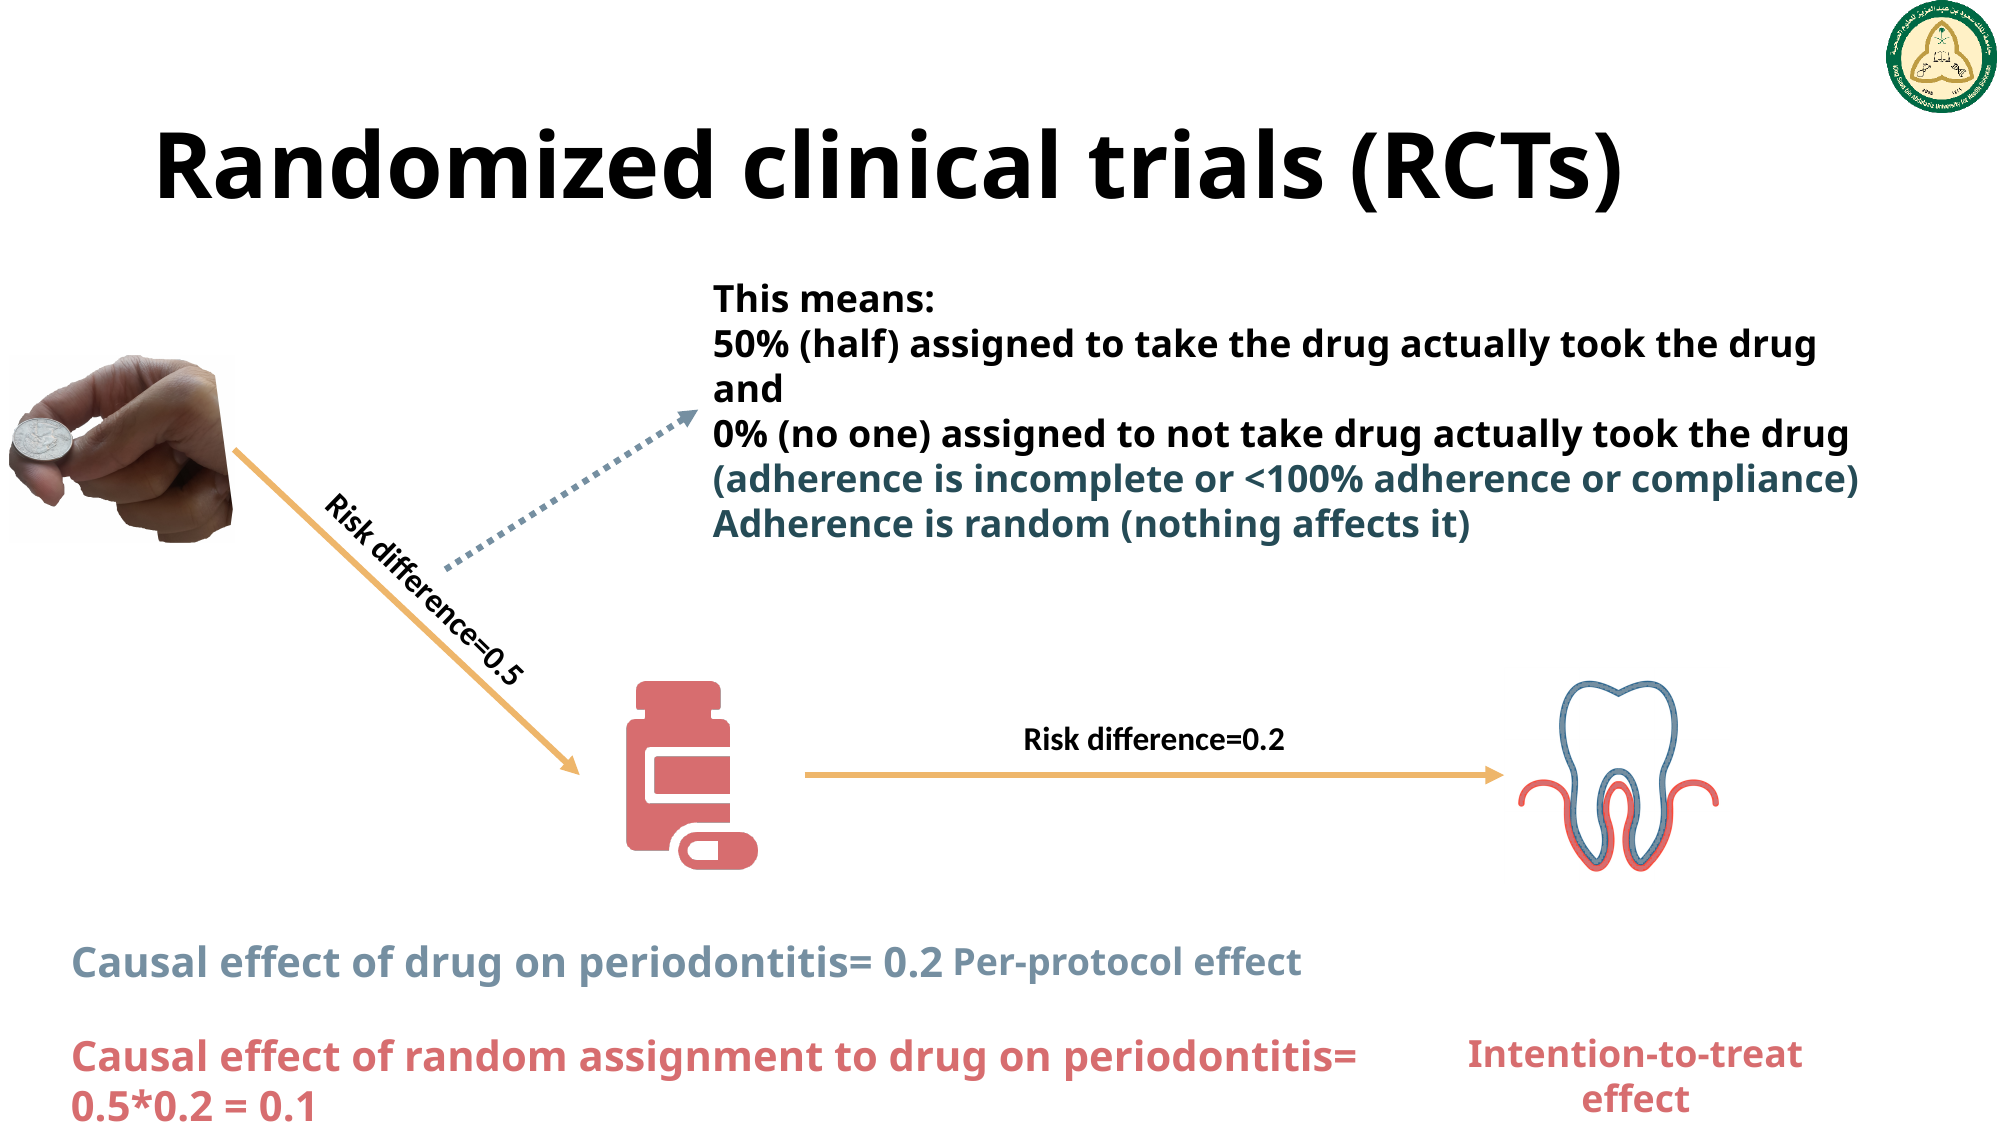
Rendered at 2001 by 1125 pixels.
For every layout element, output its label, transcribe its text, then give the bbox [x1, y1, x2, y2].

text_box Causal effect of random assignment to drug on periodontitis= 0.5*0.2 = 0.1 [56, 1022, 1436, 1125]
text_box Per-protocol effect [928, 930, 1327, 991]
picture [1886, 0, 1997, 113]
picture [9, 355, 235, 544]
picture [1504, 667, 1730, 884]
picture [579, 662, 805, 888]
text_box Causal effect of drug on periodontitis= 0.2 [56, 928, 1471, 993]
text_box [234, 449, 580, 776]
text_box Risk difference=0.2 [982, 710, 1327, 765]
text_box This means: 50% (half) assigned to take the drug actually took the drug and 0% (no one) assigned to not take drug actually took the drug (adherence is incomplete or <100% adherence or compliance) Adherence is random (nothing affects it) [698, 267, 2000, 552]
title Randomized clinical trials (RCTs) [137, 59, 1863, 278]
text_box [445, 411, 699, 570]
text_box Intention-to-treat effect [1436, 1022, 1835, 1125]
